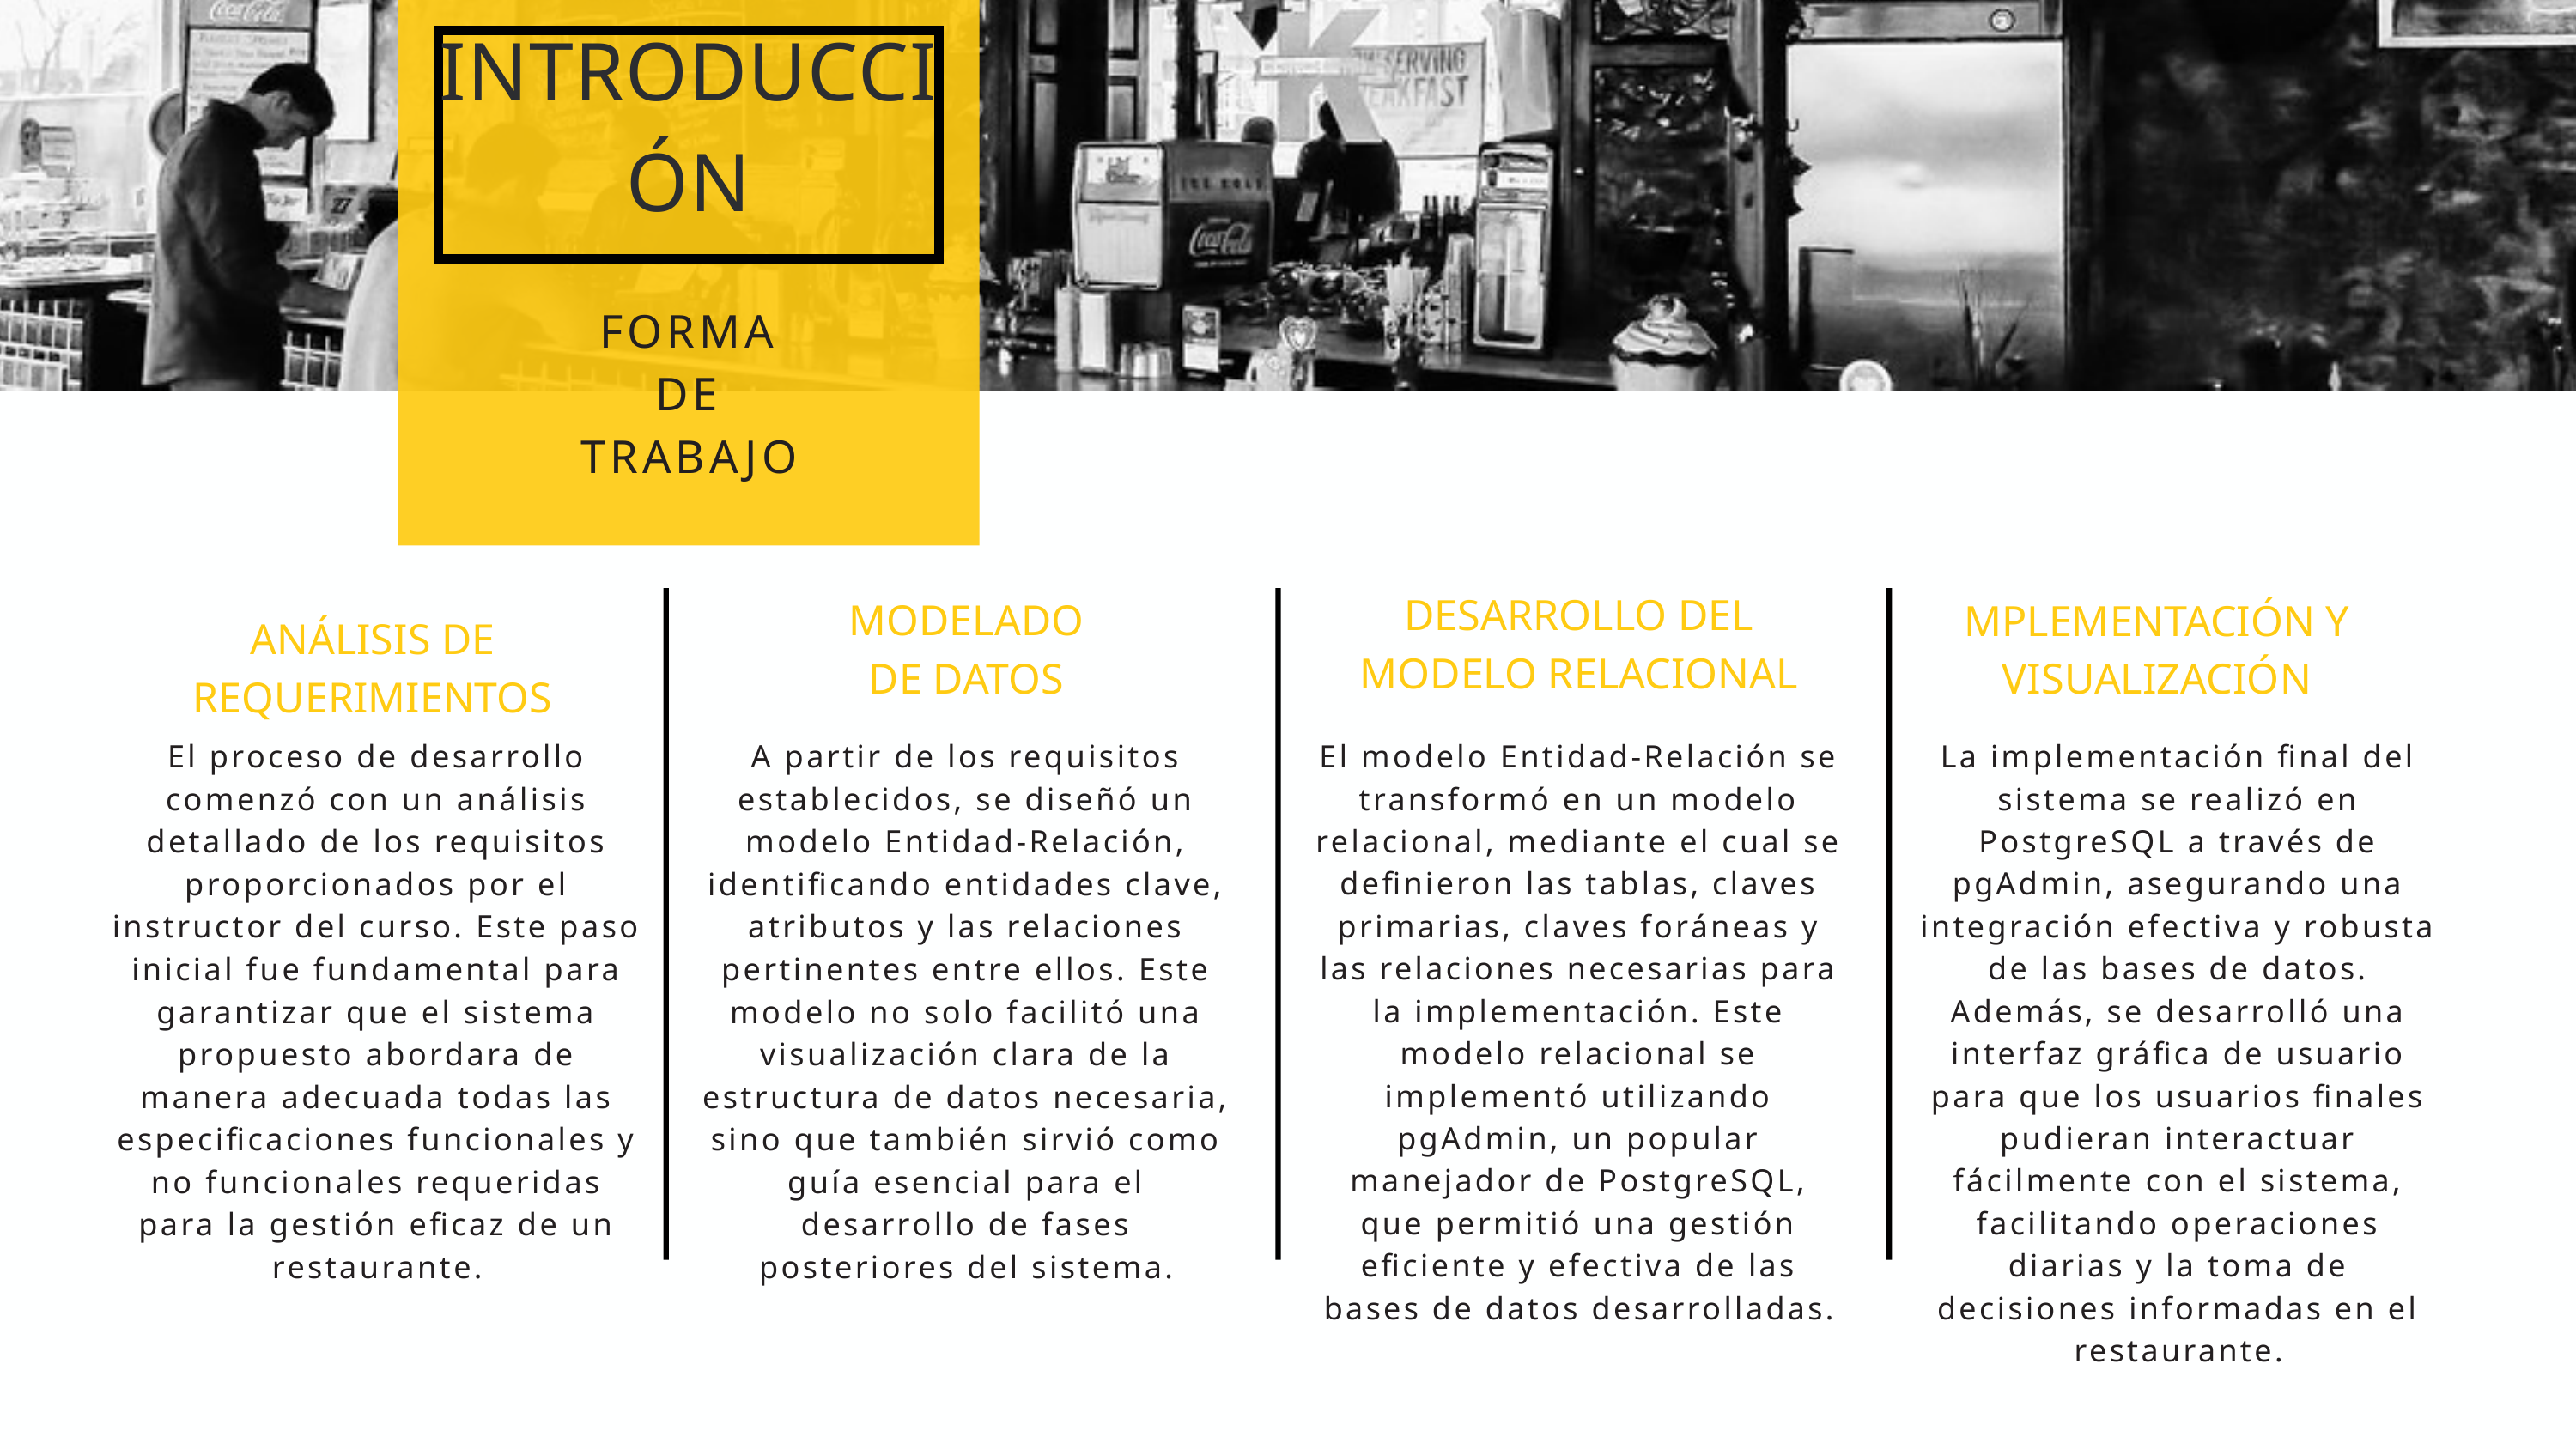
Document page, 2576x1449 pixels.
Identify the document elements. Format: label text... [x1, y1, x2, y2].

text_box [0, 0, 392, 391]
text_box A partir de los requisitos establecidos, se diseñó un modelo Entidad-Relación, identificando entidades clave, atributos y las relaciones pertinentes entre ellos. Este modelo no solo facilitó una visualización clara de la estructura de datos necesaria, sino que también sirvió como guía esencial para el desarrollo de fases posteriores del sistema. [700, 731, 1233, 1285]
text_box [986, 0, 2576, 391]
text_box El proceso de desarrollo comenzó con un análisis detallado de los requisitos proporcionados por el instructor del curso. Este paso inicial fue fundamental para garantizar que el sistema propuesto abordara de manera adecuada todas las especificaciones funcionales y no funcionales requeridas para la gestión eficaz de un restaurante. [111, 731, 644, 1285]
text_box MPLEMENTACIÓN Y VISUALIZACIÓN [1912, 585, 2402, 703]
text_box La implementación final del sistema se realizó en PostgreSQL a través de pgAdmin, asegurando una integración efectiva y robusta de las bases de datos. Además, se desarrolló una interfaz gráfica de usuario para que los usuarios finales pudieran interactuar fácilmente con el sistema, facilitando operaciones diarias y la toma de decisiones informadas en el restaurante. [1912, 731, 2445, 1368]
text_box El modelo Entidad-Relación se transformó en un modelo relacional, mediante el cual se definieron las tablas, claves primarias, claves foráneas y las relaciones necesarias para la implementación. Este modelo relacional se implementó utilizando pgAdmin, un popular manejador de PostgreSQL, que permitió una gestión eficiente y efectiva de las bases de datos desarrolladas. [1313, 731, 1845, 1368]
text_box ANÁLISIS DE REQUERIMIENTOS [142, 604, 605, 721]
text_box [398, 0, 980, 546]
text_box DESARROLLO DEL MODELO RELACIONAL [1334, 579, 1824, 697]
text_box MODELADO DE DATOS [847, 585, 1086, 703]
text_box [438, 30, 939, 259]
